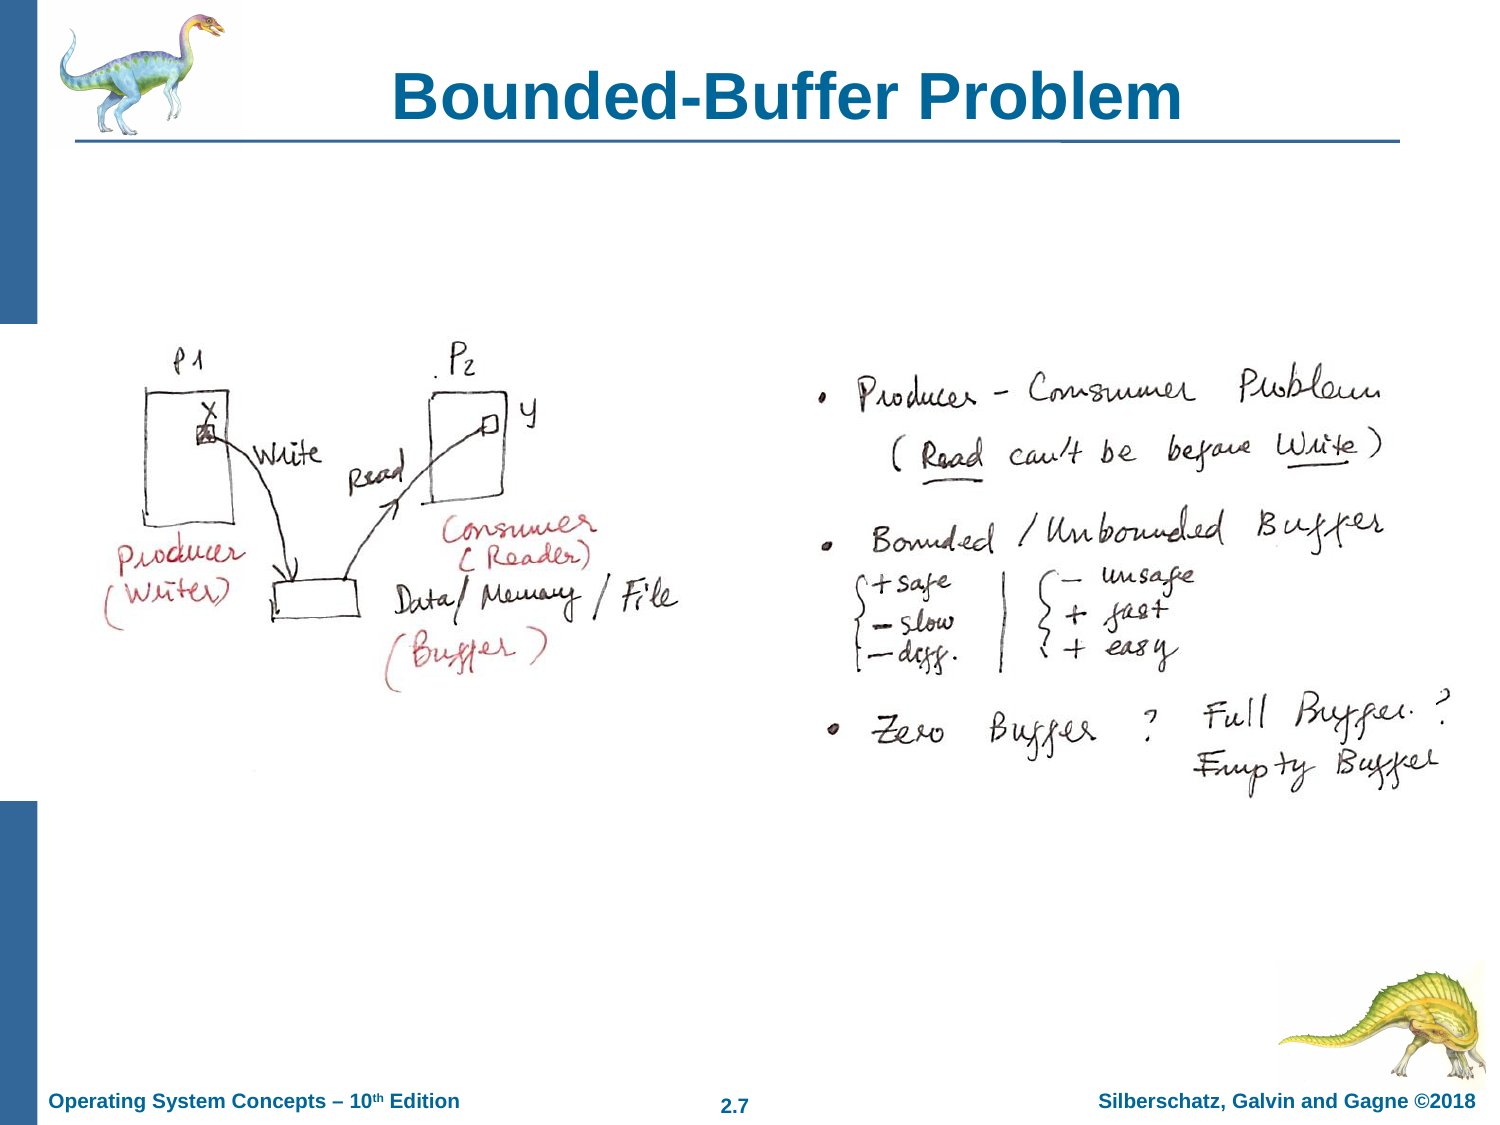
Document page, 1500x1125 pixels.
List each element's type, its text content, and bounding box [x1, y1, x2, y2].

picture [46, 0, 243, 149]
title Bounded-Buffer Problem [151, 45, 1425, 141]
picture [0, 324, 1500, 801]
picture [1275, 959, 1486, 1090]
